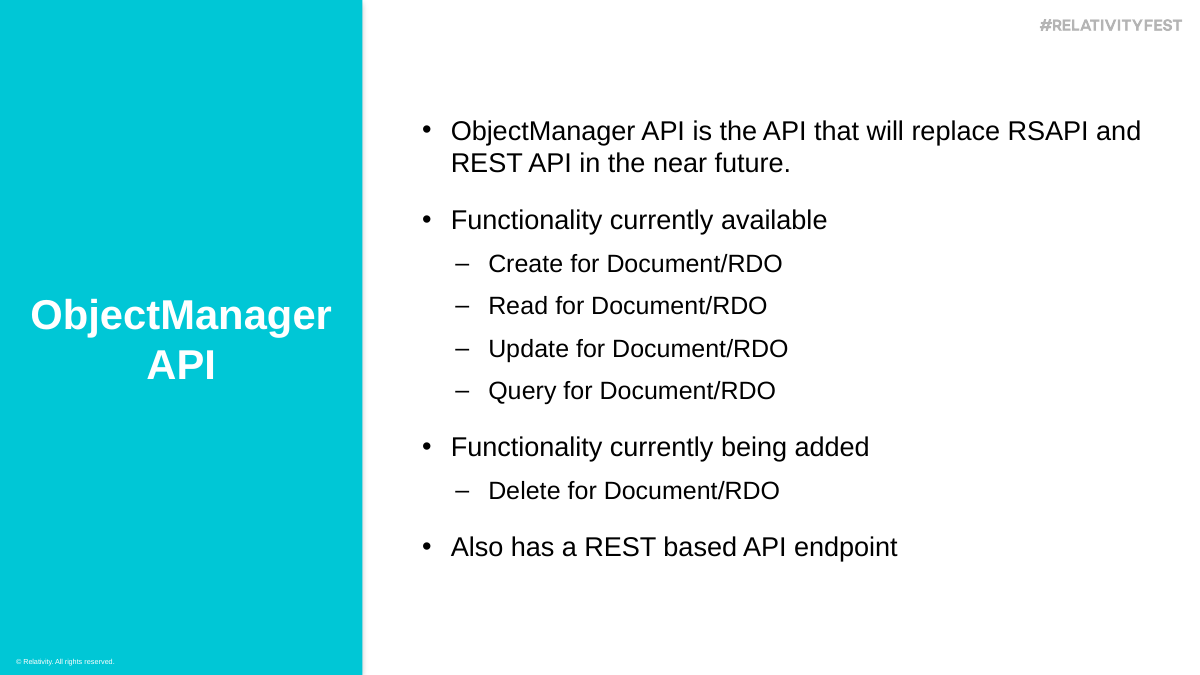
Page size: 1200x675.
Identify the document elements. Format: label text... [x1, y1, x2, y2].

picture [1037, 18, 1185, 32]
list ObjectManager API is the API that will replace RSAPI and REST API in the near future. Functionality currently available Create for Document/RDO Read for Document/RDO Update for Document/RDO Query for Document/RDO Functionality currently being added Delete for Document/RDO Also has a REST based API endpoint [412, 69, 1163, 606]
list ObjectManager API [9, 200, 354, 475]
